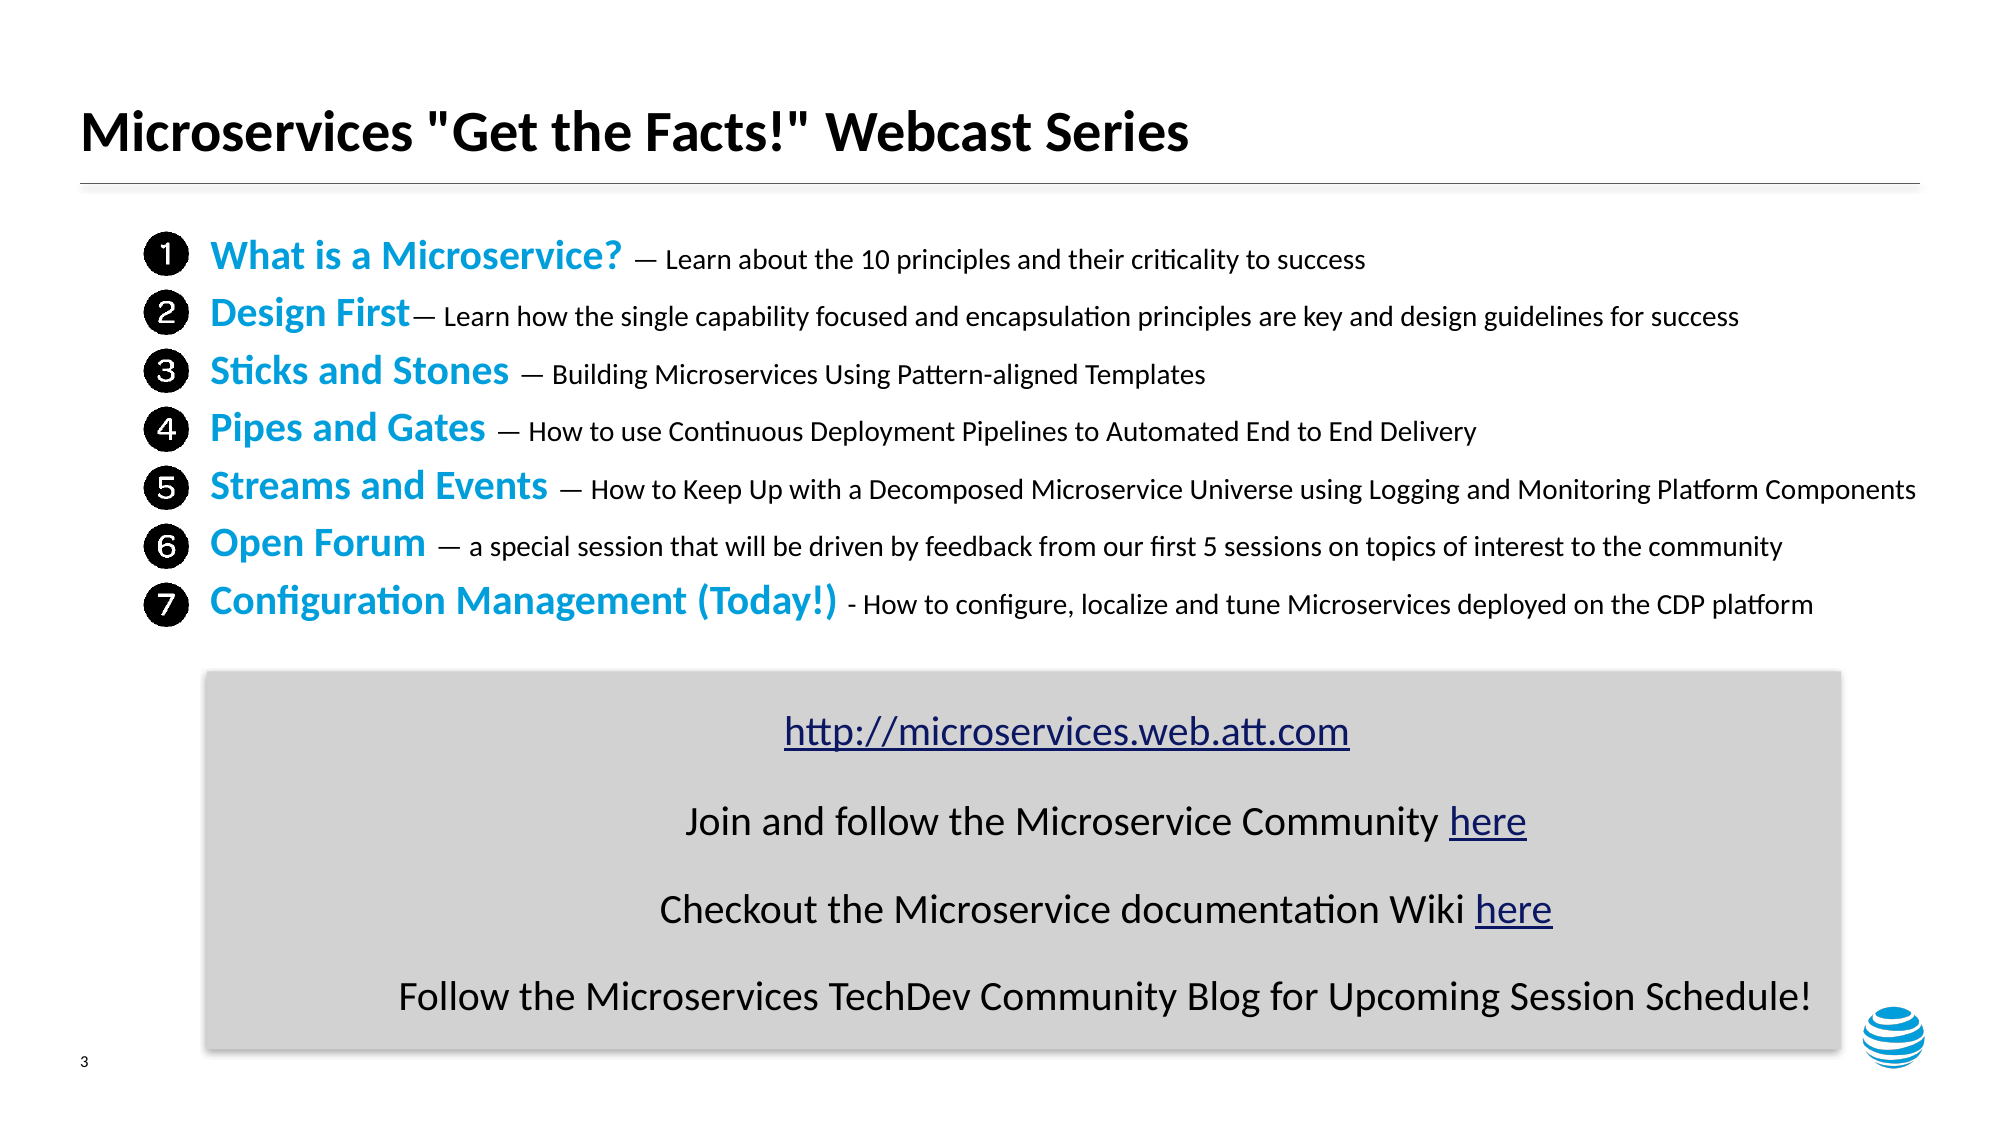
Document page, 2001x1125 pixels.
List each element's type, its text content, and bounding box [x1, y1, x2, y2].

picture [139, 226, 193, 280]
list What is a Microservice? — Learn about the 10 principles and their criticality to success Design First— Learn how the single capability focused and encapsulation principles are key and design guidelines for success Sticks and Stones — Building Microservices Using Pattern-aligned Templates Pipes and Gates — How to use Continuous Deployment Pipelines to Automated End to End Delivery Streams and Events — How to Keep Up with a Decomposed Microservice Universe using Logging and Monitoring Platform Components Open Forum — a special session that will be driven by feedback from our first 5 sessions on topics of interest to the community Configuration Management (Today!) - How to configure, localize and tune Microservices deployed on the CDP platform http://microservices.web.att.com Join and follow the Microservice Community here Checkout the Microservice documentation Wiki here Follow the Microservices TechDev Community Blog for Upcoming Session Schedule! [210, 233, 2000, 977]
slide_number 3 [80, 1049, 129, 1087]
picture [139, 578, 193, 632]
text_box [206, 671, 1842, 1050]
picture [139, 285, 193, 339]
picture [139, 519, 193, 573]
picture [139, 344, 193, 398]
picture [139, 402, 193, 456]
title Microservices "Get the Facts!" Webcast Series [80, 85, 1920, 142]
picture [139, 461, 193, 515]
